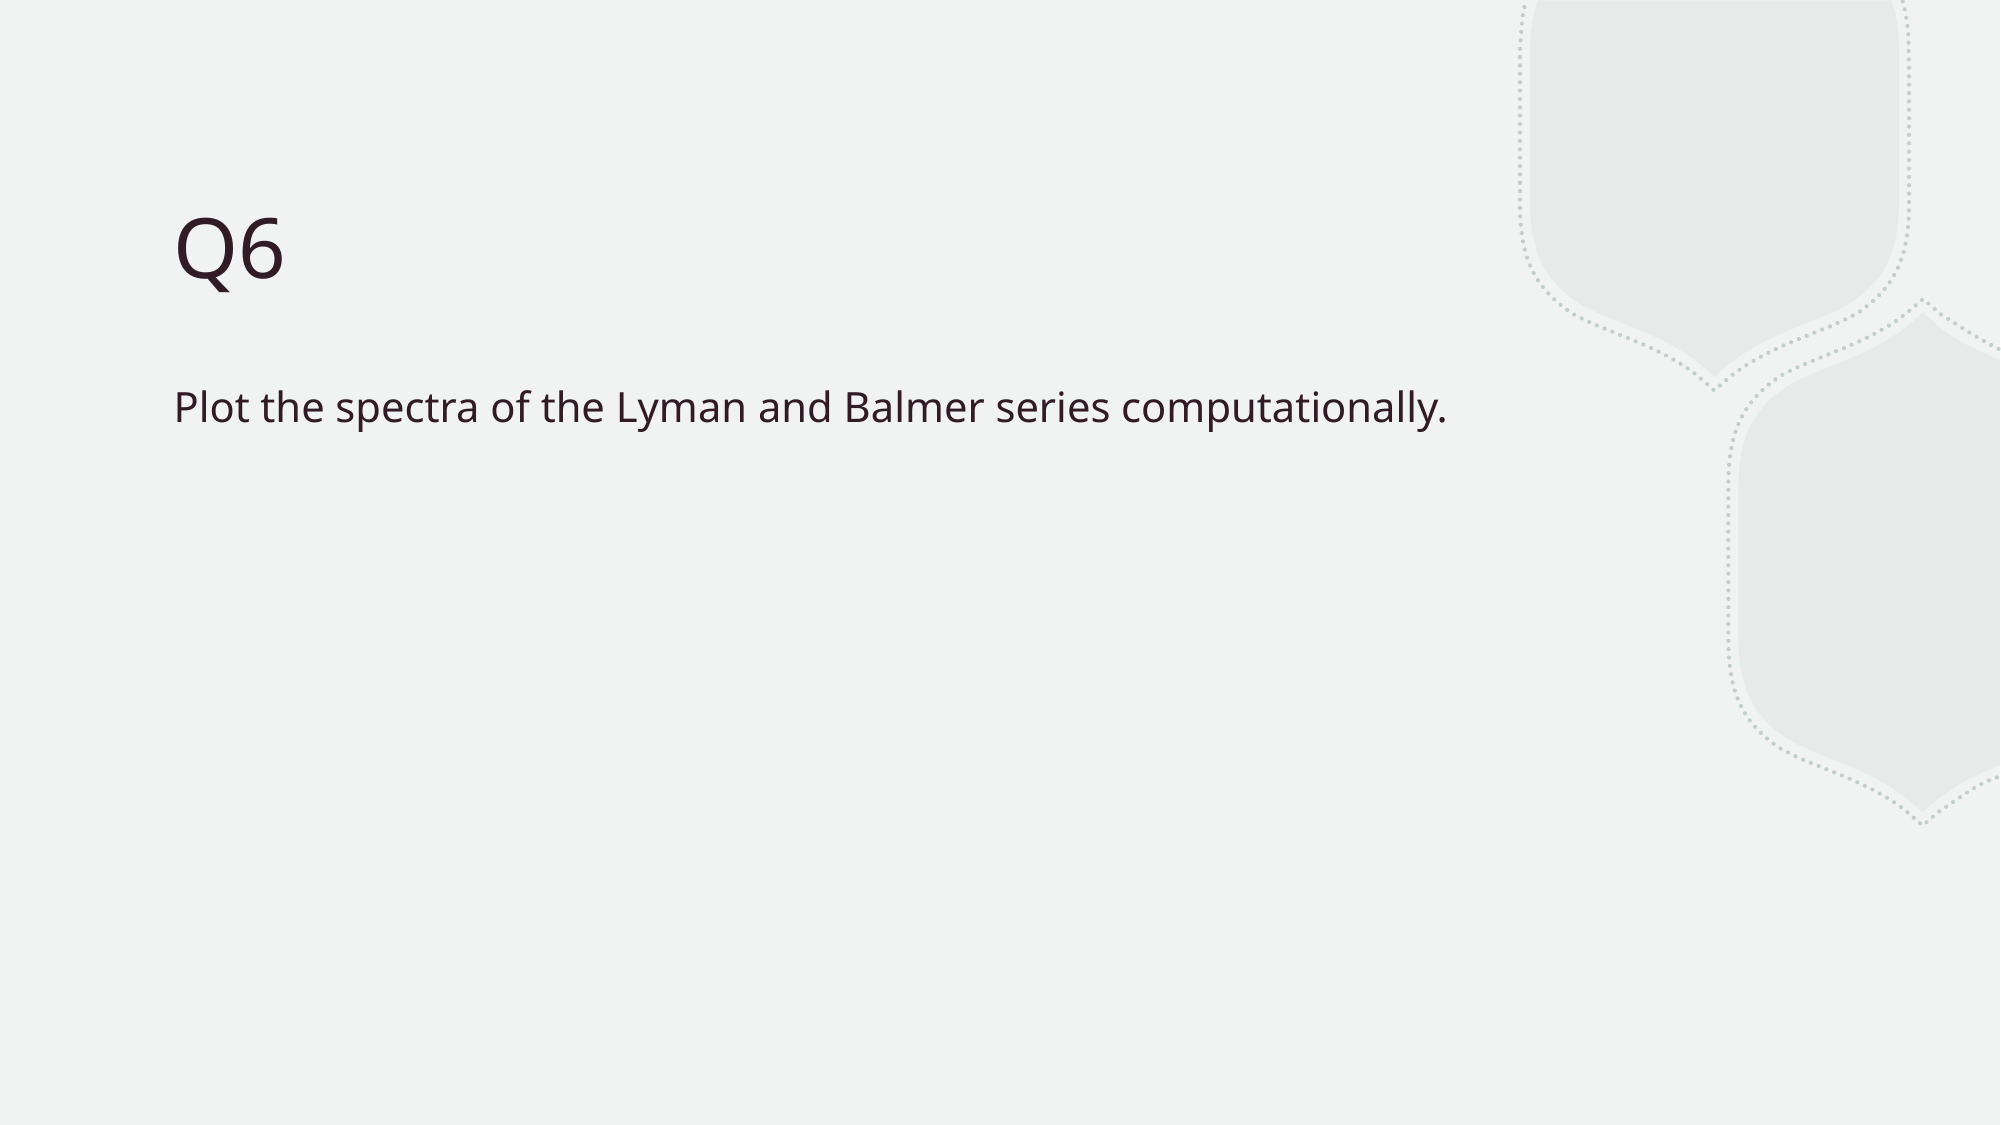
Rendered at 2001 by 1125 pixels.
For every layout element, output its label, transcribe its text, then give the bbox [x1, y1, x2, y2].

title Q6 [158, 157, 1648, 332]
list Plot the spectra of the Lyman and Balmer series computationally. [158, 368, 1648, 968]
